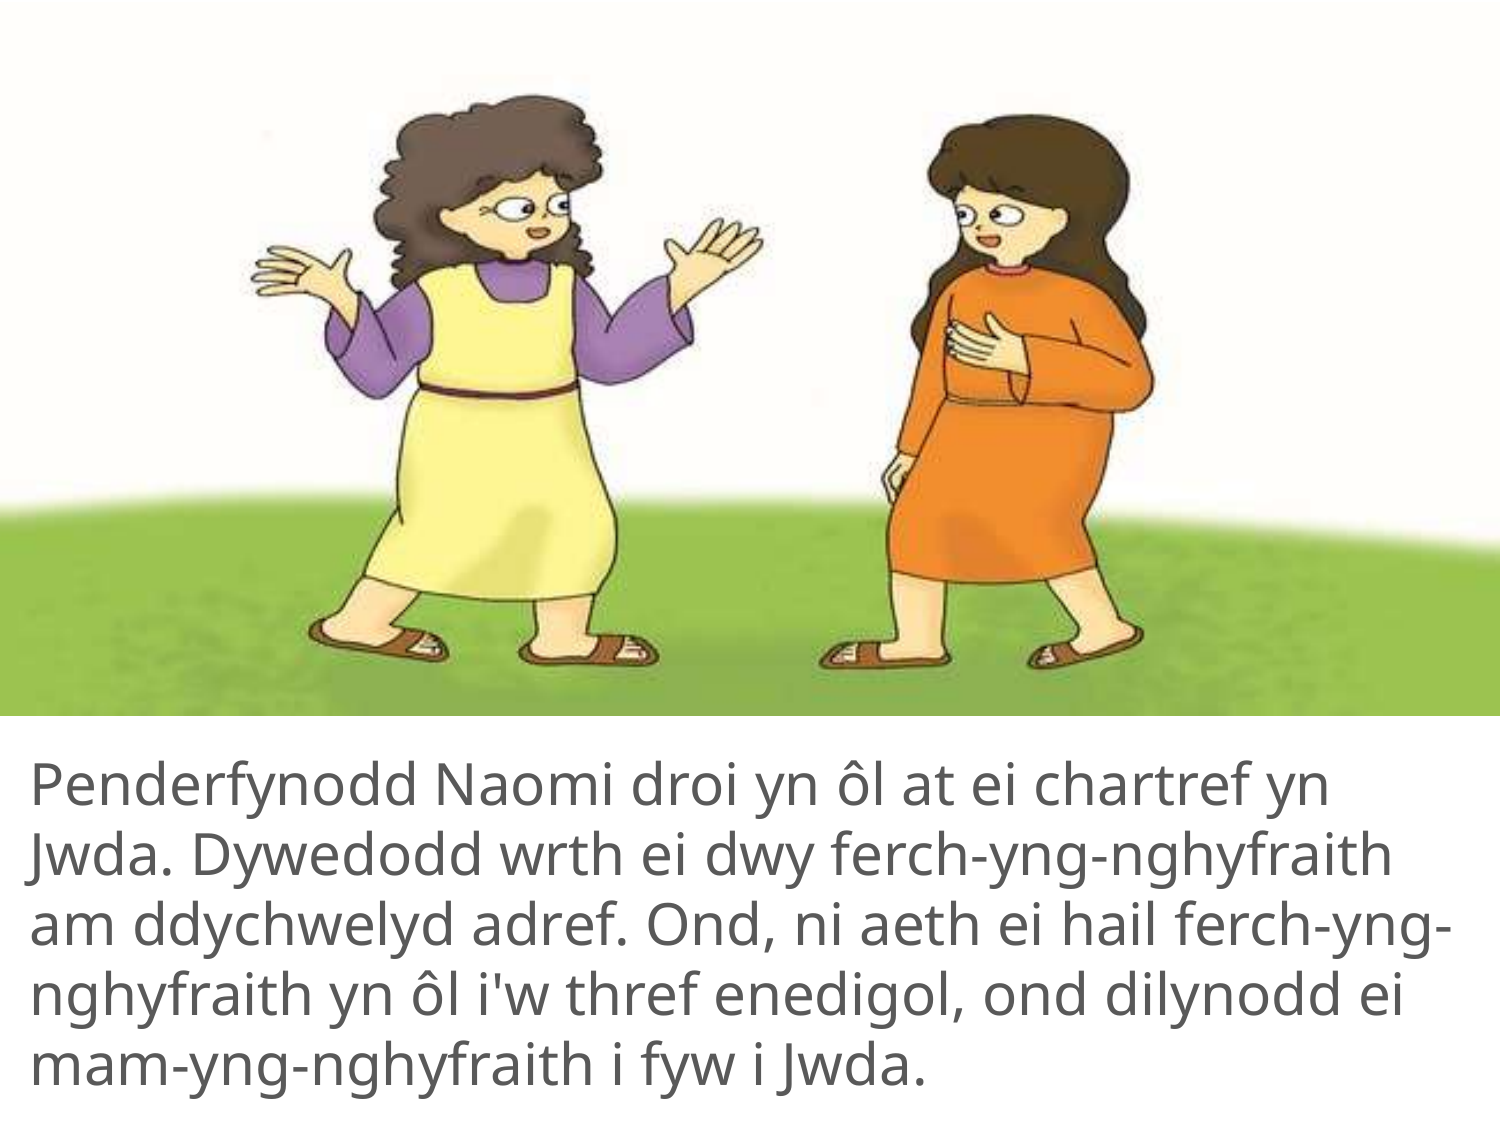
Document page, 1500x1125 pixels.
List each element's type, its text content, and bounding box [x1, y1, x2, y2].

picture [0, 1, 1500, 717]
text_box Penderfynodd Naomi droi yn ôl at ei chartref yn Jwda. Dywedodd wrth ei dwy ferch-yng-nghyfraith am ddychwelyd adref. Ond, ni aeth ei hail ferch-yng-nghyfraith yn ôl i'w thref enedigol, ond dilynodd ei mam-yng-nghyfraith i fyw i Jwda. [14, 739, 1486, 1105]
